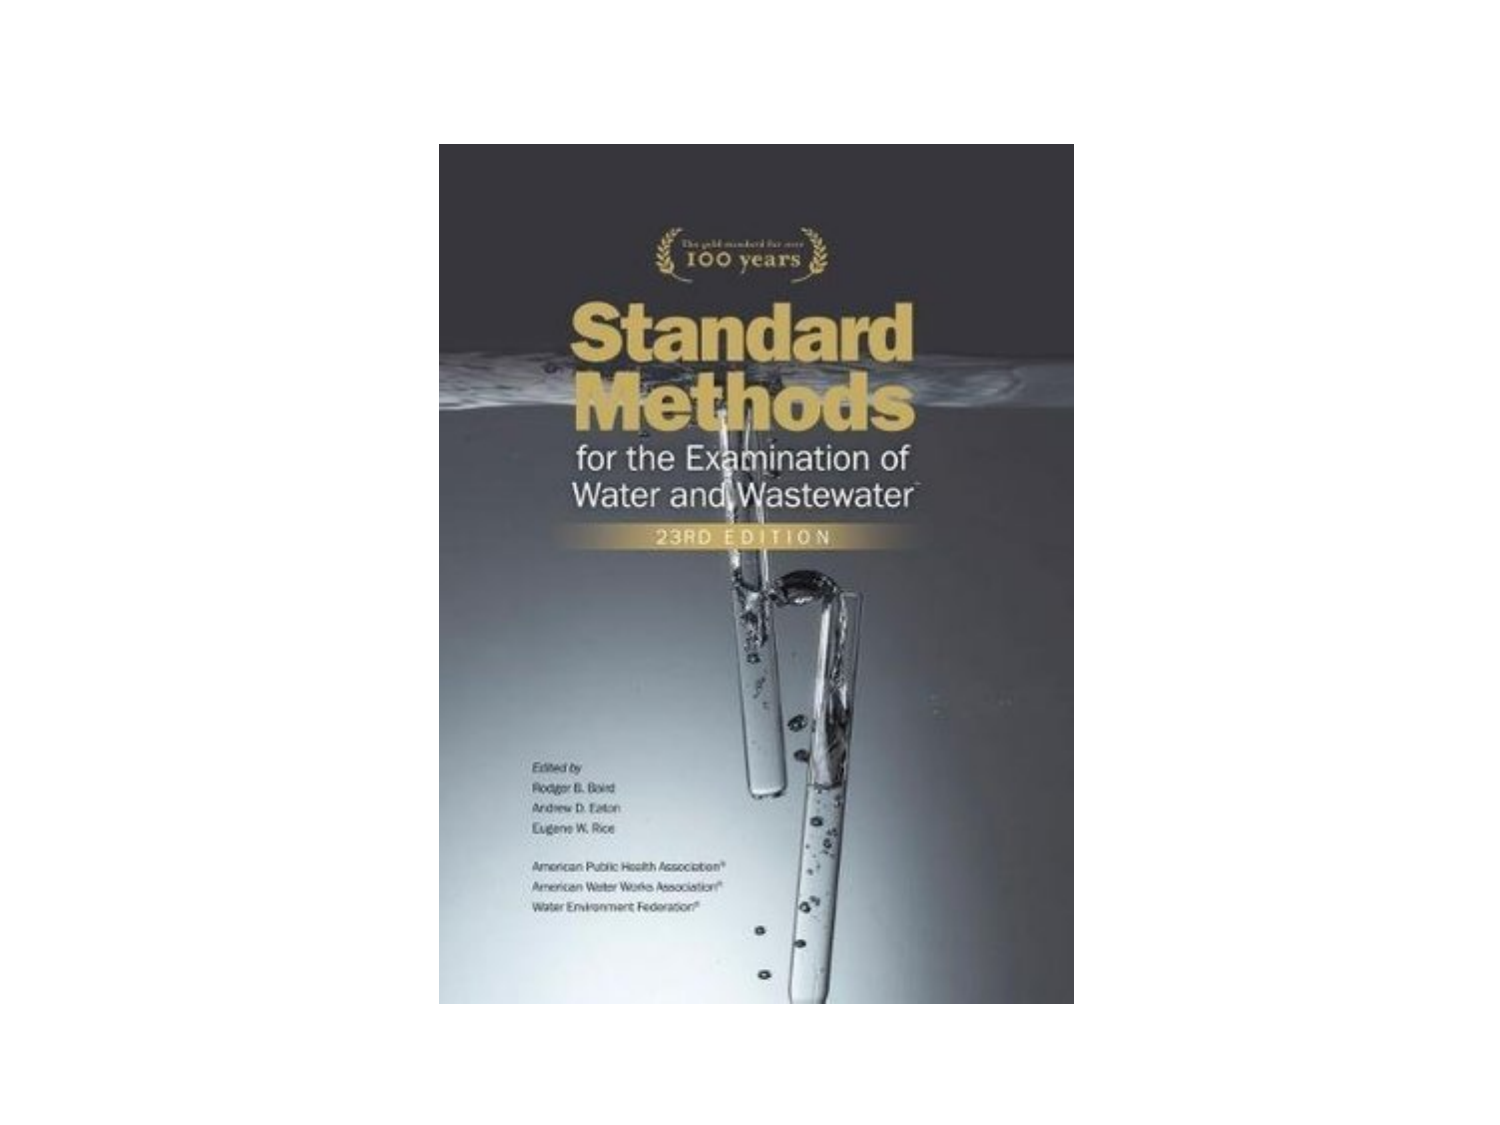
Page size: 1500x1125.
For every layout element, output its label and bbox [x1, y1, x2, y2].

picture [438, 143, 1074, 1004]
